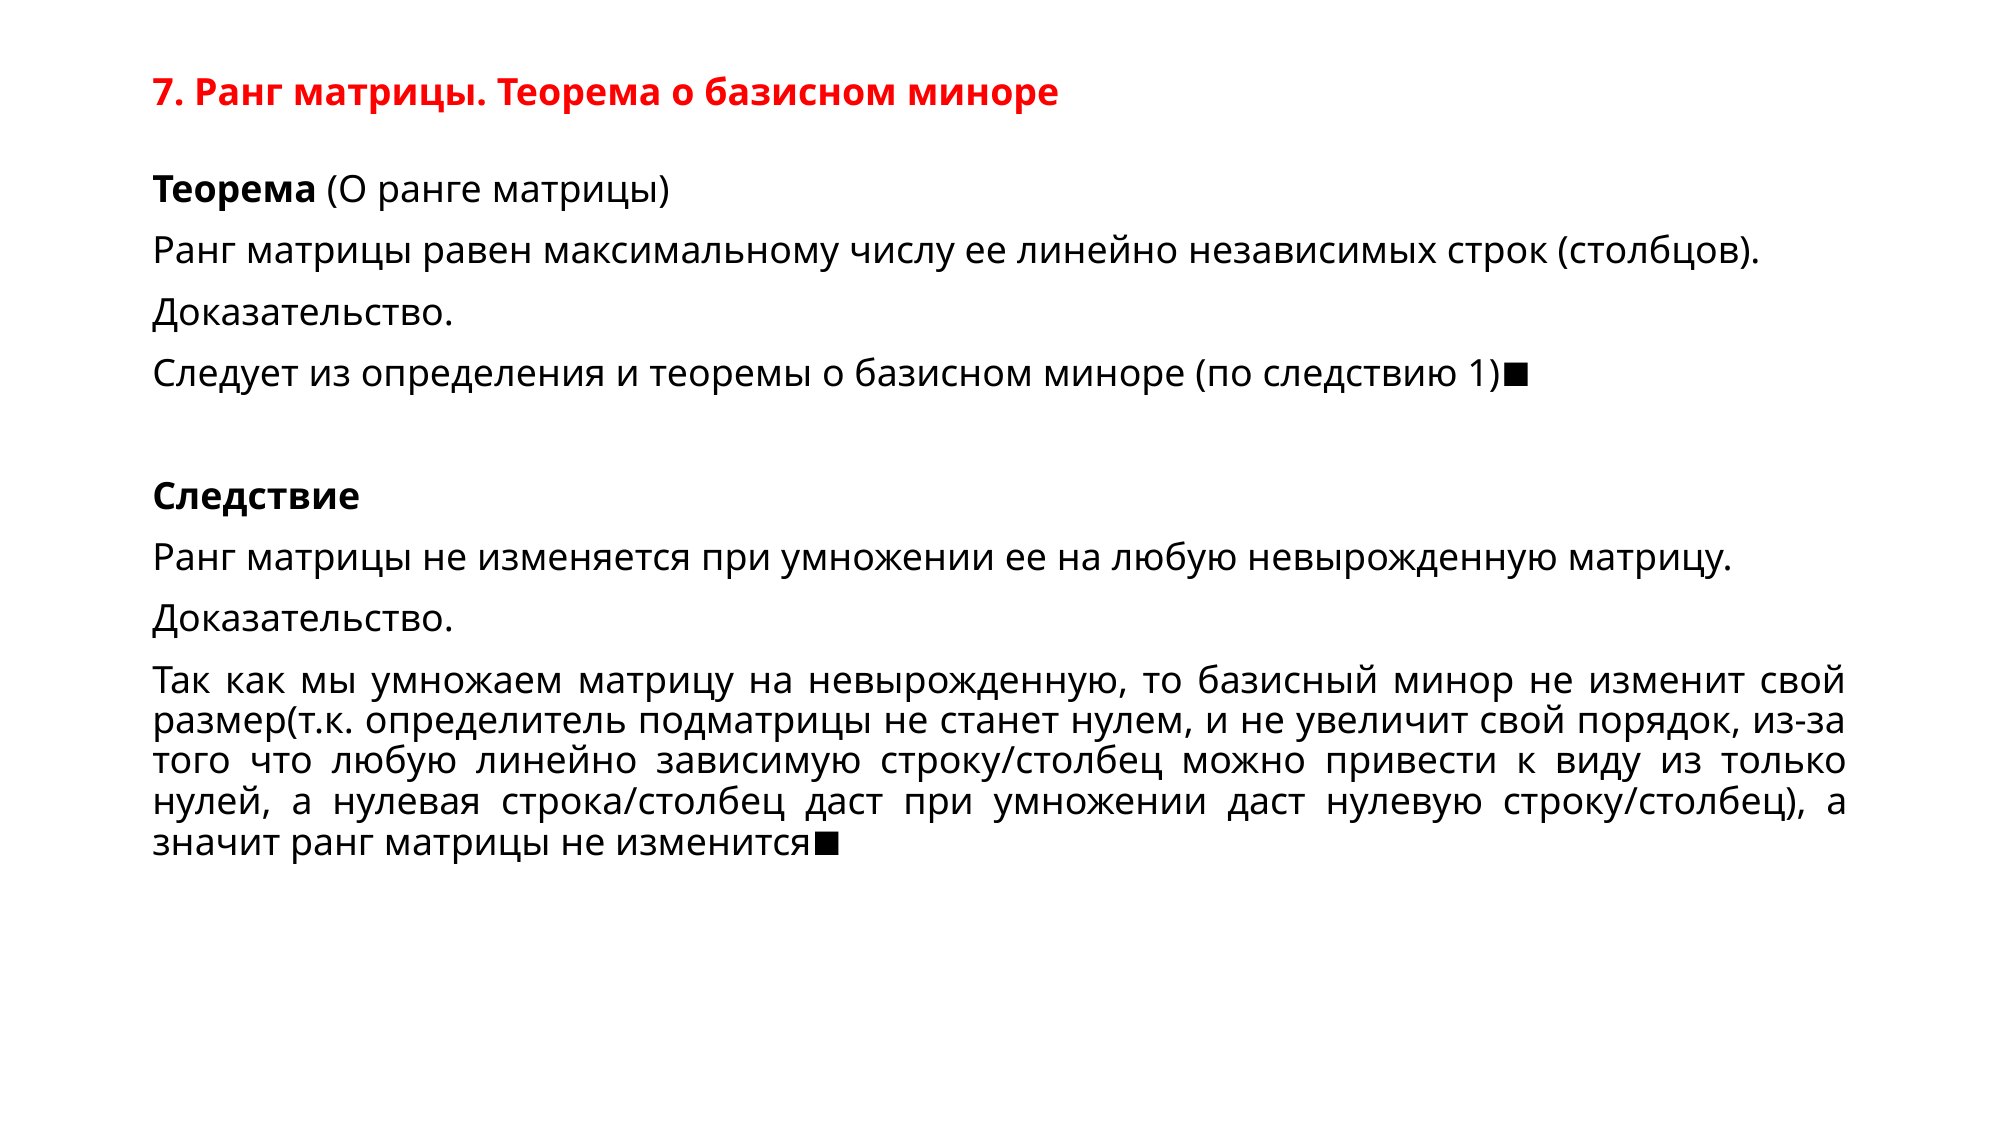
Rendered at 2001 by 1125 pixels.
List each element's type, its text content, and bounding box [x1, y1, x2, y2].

list Теорема (О ранге матрицы) Ранг матрицы равен максимальному числу ее линейно независимых строк (столбцов). Доказательство. Следует из определения и теоремы о базисном миноре (по следствию 1)∎ Следствие Ранг матрицы не изменяется при умножении ее на любую невырожденную матрицу. Доказательство. Так как мы умножаем матрицу на невырожденную, то базисный минор не изменит свой размер(т.к. определитель подматрицы не станет нулем, и не увеличит свой порядок, из-за того что любую линейно зависимую строку/столбец можно привести к виду из только нулей, а нулевая строка/столбец даст при умножении даст нулевую строку/столбец), а значит ранг матрицы не изменится∎ [137, 162, 1863, 1016]
title 7. Ранг матрицы. Теорема о базисном миноре [137, 65, 1863, 141]
